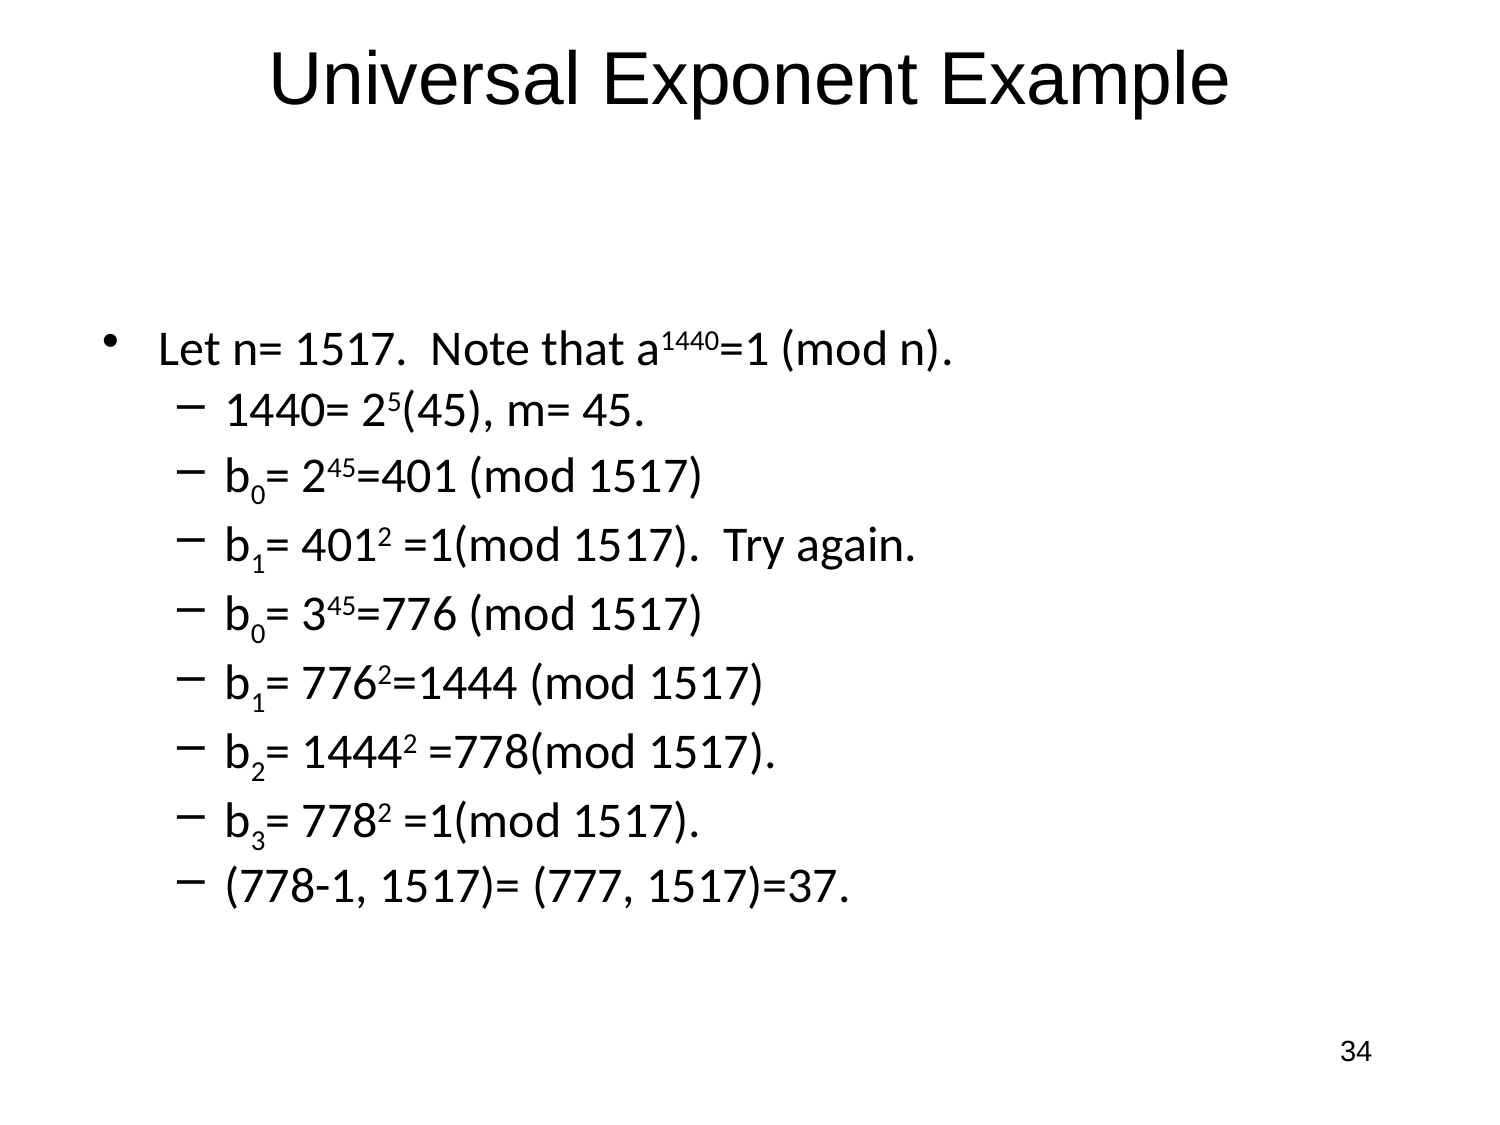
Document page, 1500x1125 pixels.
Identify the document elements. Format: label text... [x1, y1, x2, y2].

slide_number 34 [1074, 1024, 1388, 1101]
title Universal Exponent Example [112, 0, 1388, 151]
list Let n= 1517. Note that a1440=1 (mod n). 1440= 25(45), m= 45. b0= 245=401 (mod 1517) b1= 4012 =1(mod 1517). Try again. b0= 345=776 (mod 1517) b1= 7762=1444 (mod 1517) b2= 14442 =778(mod 1517). b3= 7782 =1(mod 1517). (778-1, 1517)= (777, 1517)=37. [87, 312, 1438, 901]
